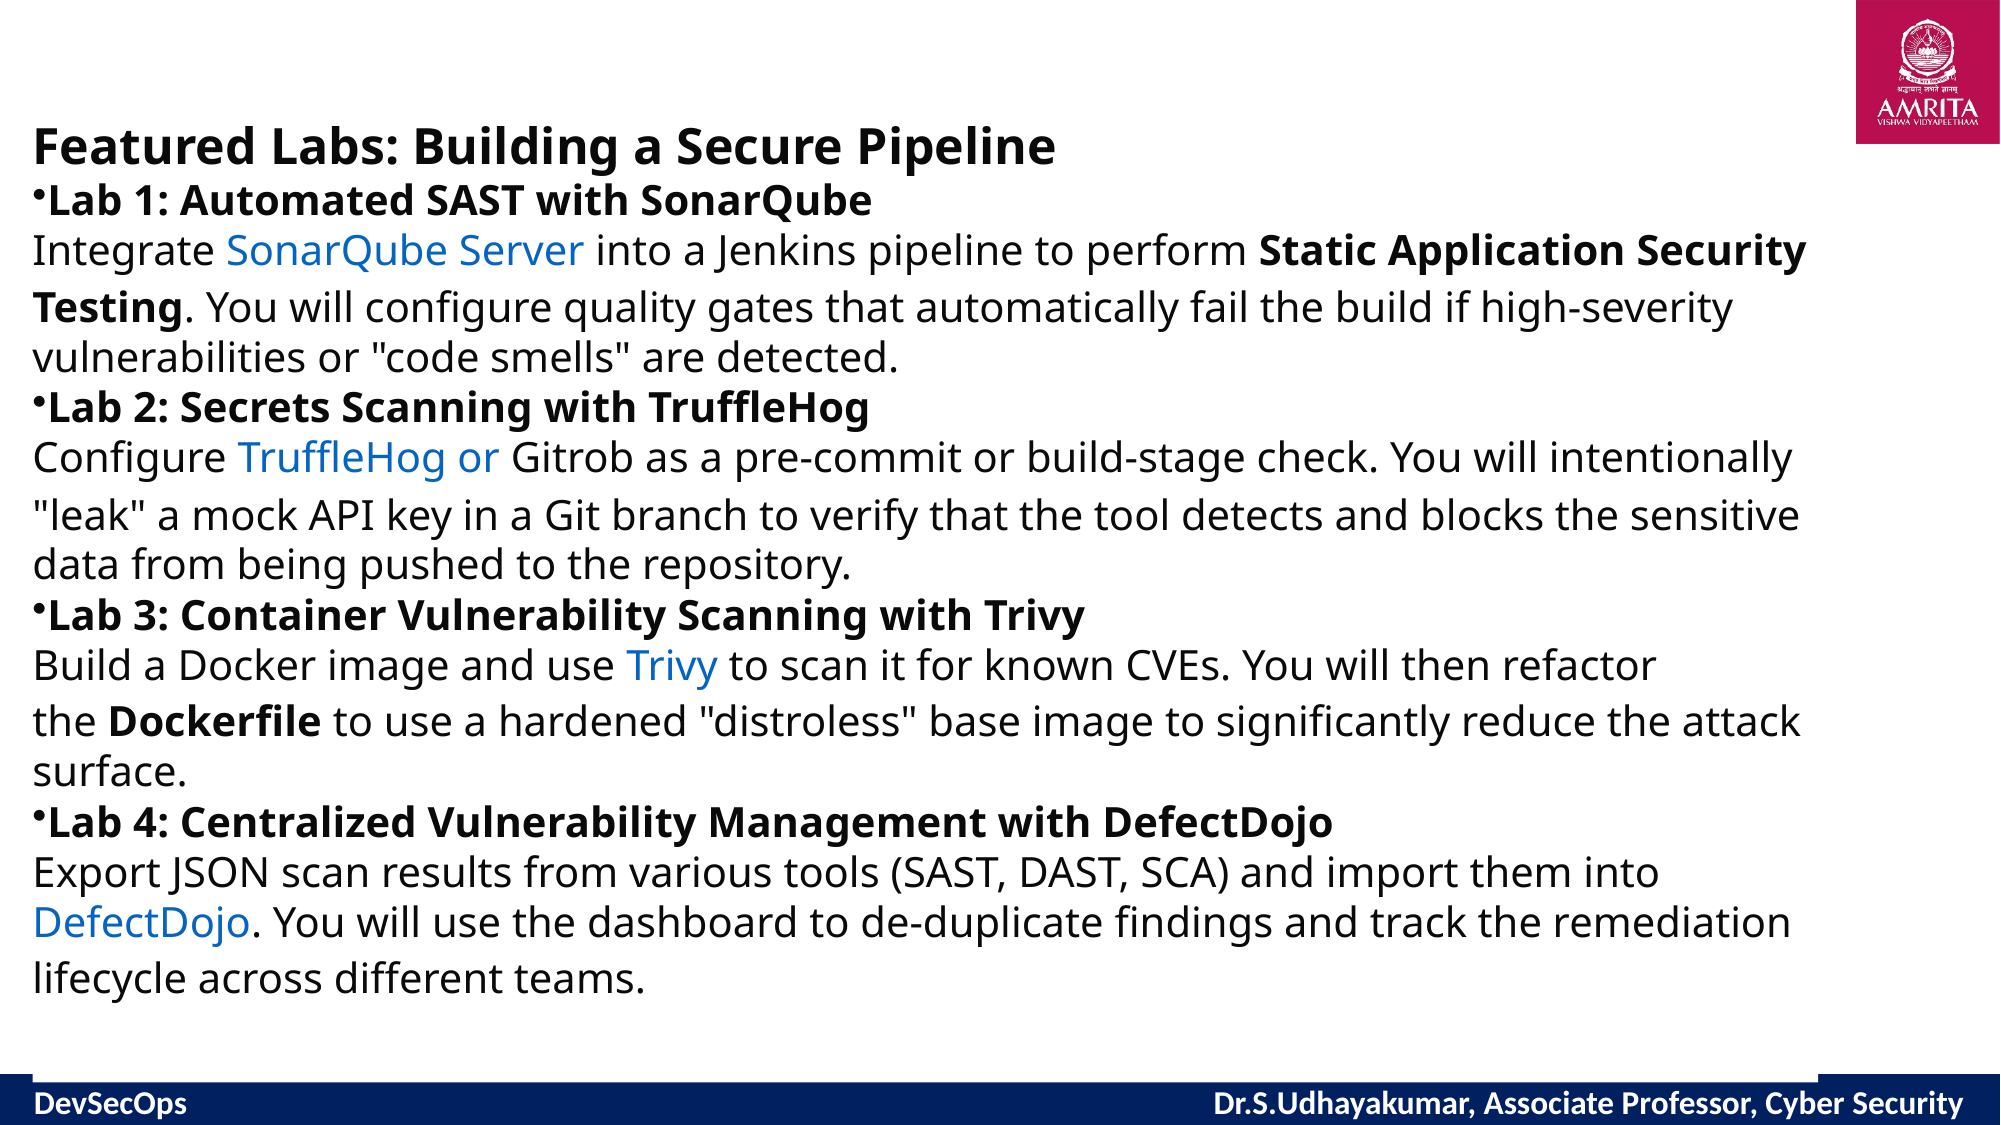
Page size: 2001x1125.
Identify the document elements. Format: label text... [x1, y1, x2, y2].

picture [1856, 0, 2000, 144]
list Featured Labs: Building a Secure Pipeline Lab 1: Automated SAST with SonarQube Integrate SonarQube Server into a Jenkins pipeline to perform Static Application Security Testing. You will configure quality gates that automatically fail the build if high-severity vulnerabilities or "code smells" are detected. Lab 2: Secrets Scanning with TruffleHog Configure TruffleHog or Gitrob as a pre-commit or build-stage check. You will intentionally "leak" a mock API key in a Git branch to verify that the tool detects and blocks the sensitive data from being pushed to the repository. Lab 3: Container Vulnerability Scanning with Trivy Build a Docker image and use Trivy to scan it for known CVEs. You will then refactor the Dockerfile to use a hardened "distroless" base image to significantly reduce the attack surface. Lab 4: Centralized Vulnerability Management with DefectDojo Export JSON scan results from various tools (SAST, DAST, SCA) and import them into DefectDojo. You will use the dashboard to de-duplicate findings and track the remediation lifecycle across different teams. [32, 114, 1819, 1083]
